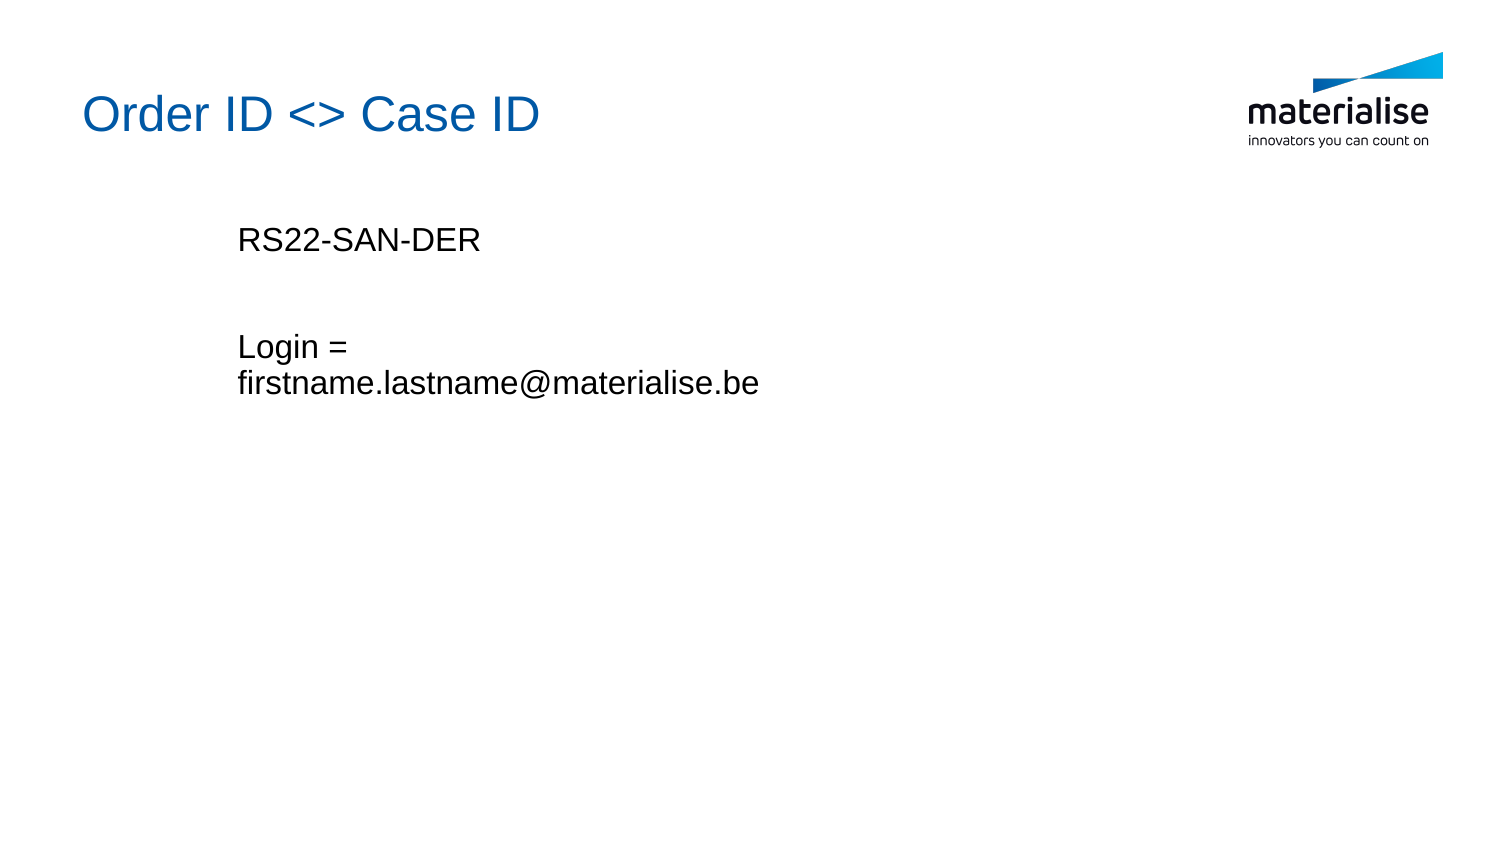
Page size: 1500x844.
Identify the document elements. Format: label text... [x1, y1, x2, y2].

text_box RS22-SAN-DER Login = firstname.lastname@materialise.be [222, 215, 1416, 558]
picture [1249, 52, 1443, 148]
title Order ID <> Case ID [67, 70, 1240, 151]
